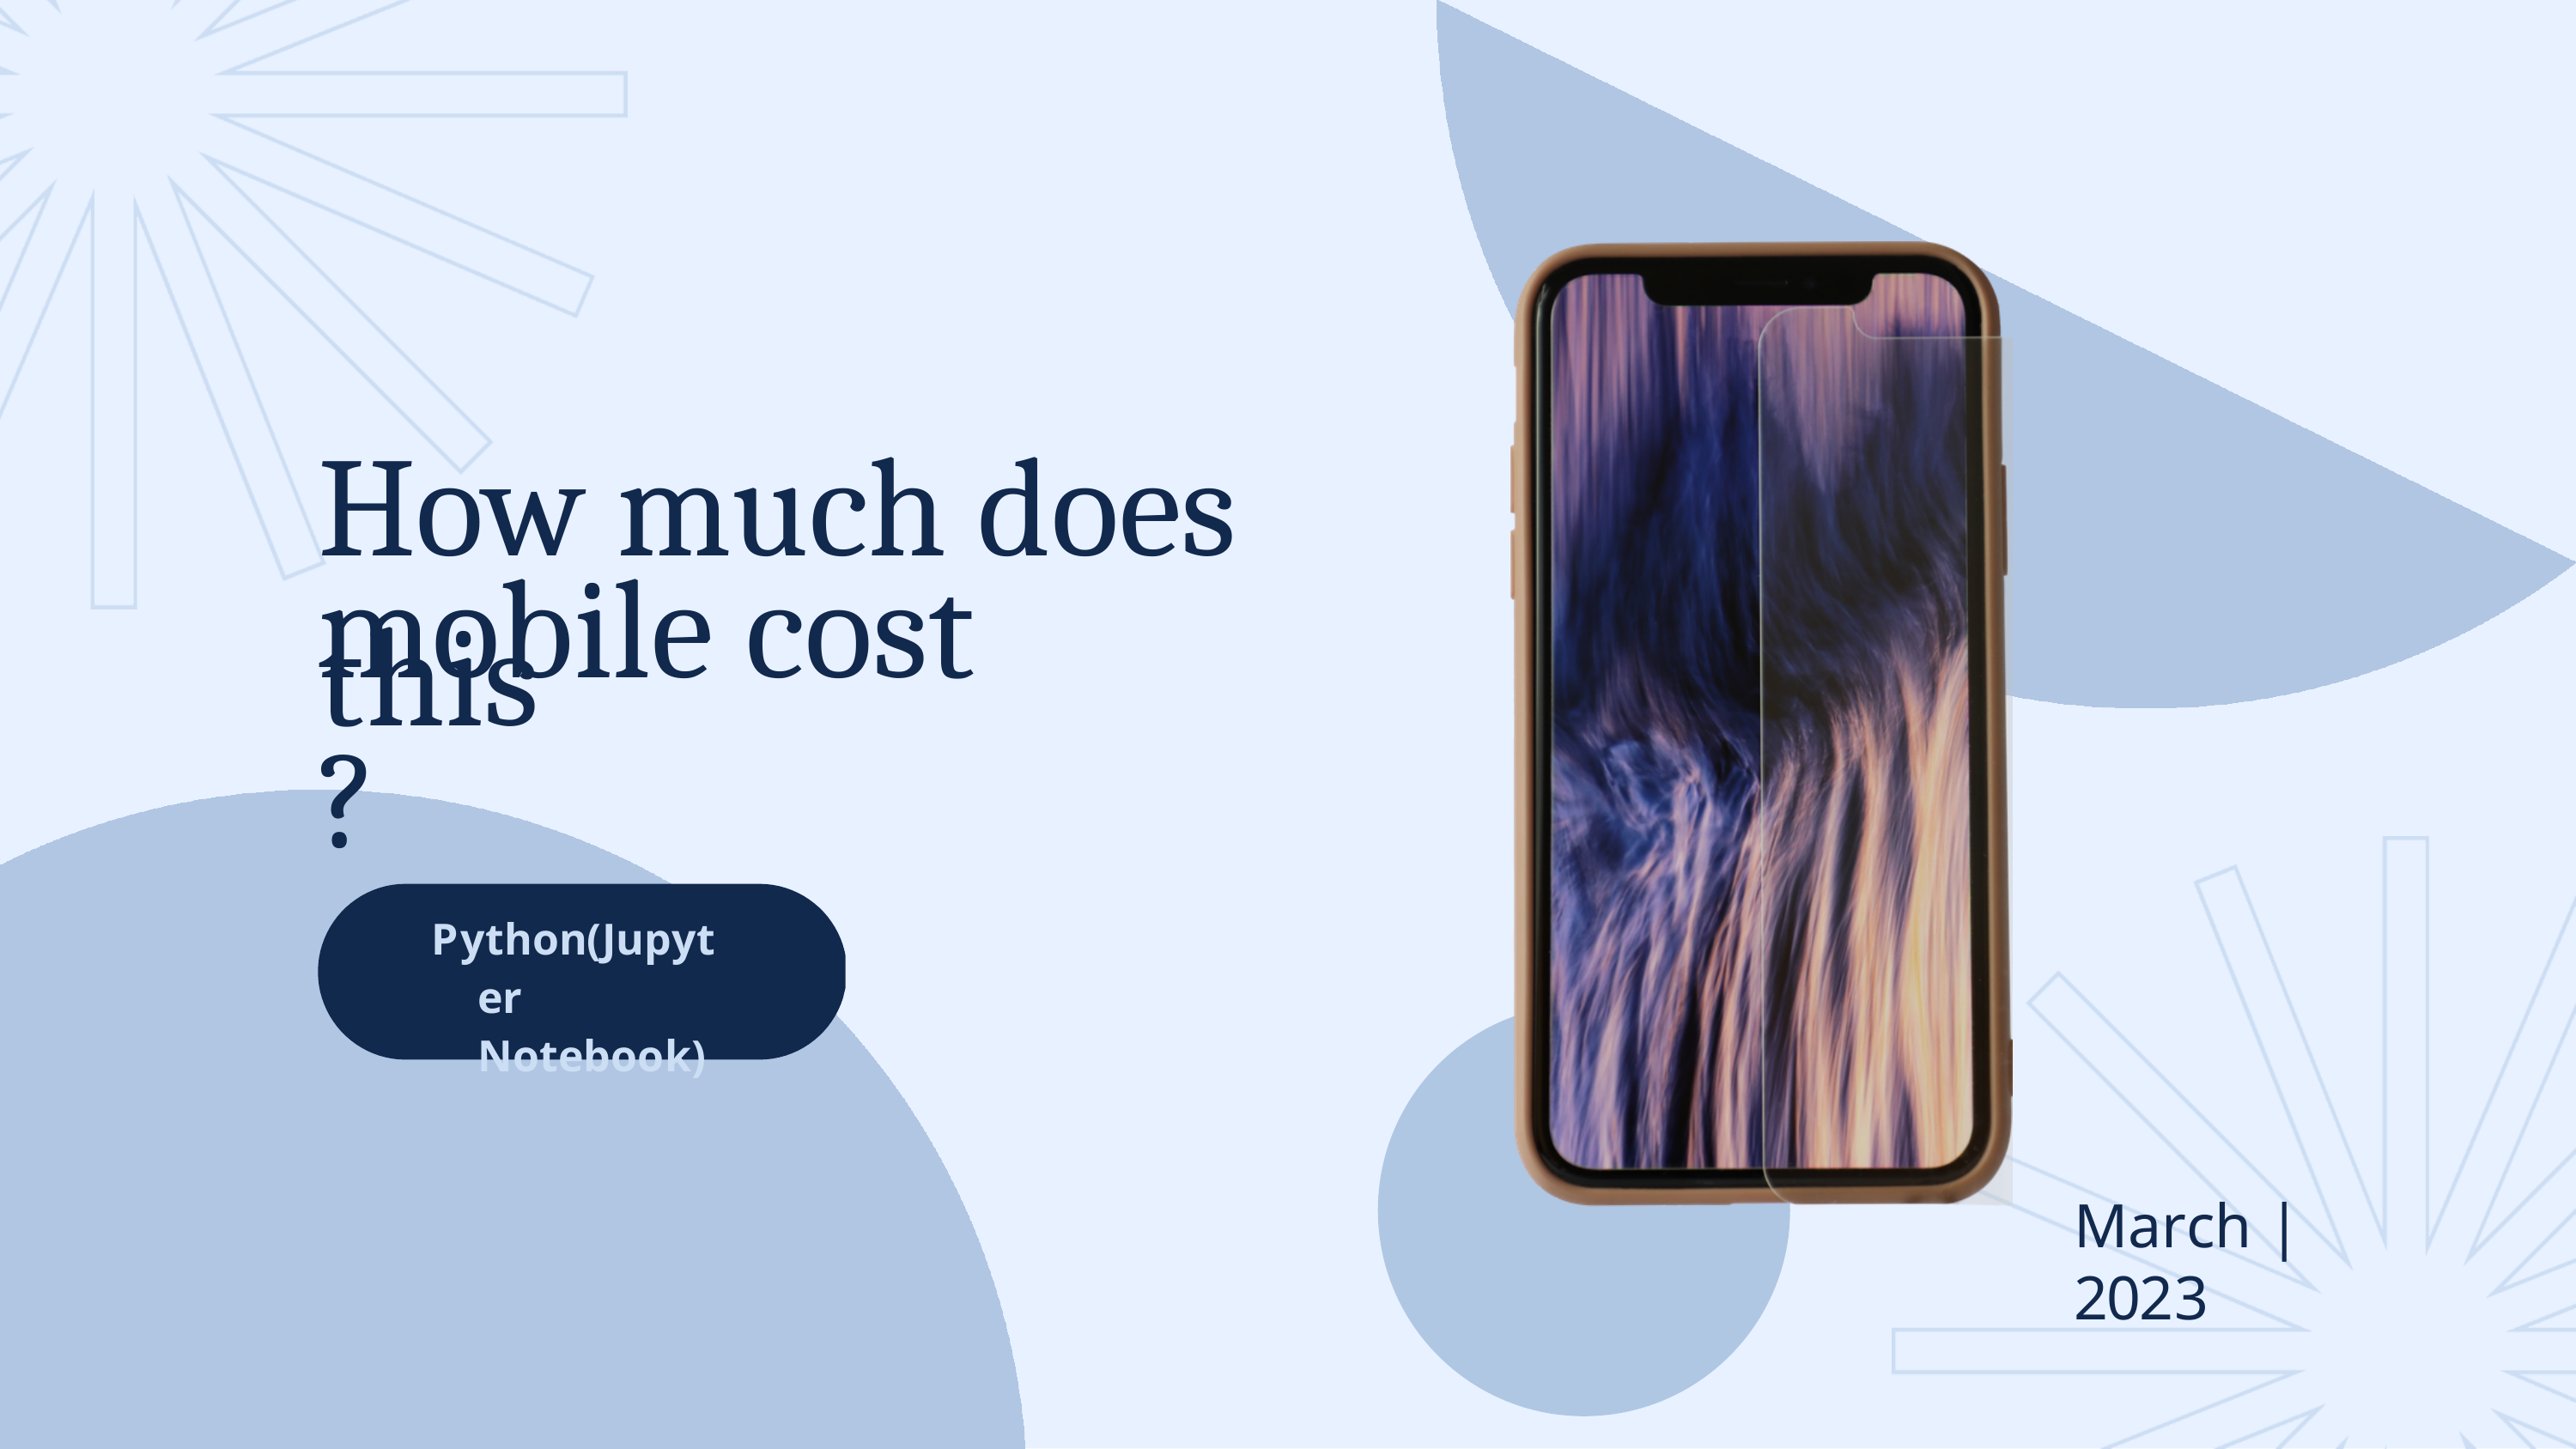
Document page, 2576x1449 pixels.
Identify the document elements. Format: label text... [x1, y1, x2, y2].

text_box [1377, 1019, 1790, 1416]
picture [1437, 0, 2576, 1449]
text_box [0, 790, 1025, 1449]
title How much does this [632, 412, 1417, 754]
text_box mobile cost ? [316, 534, 1012, 788]
picture [0, 0, 628, 609]
